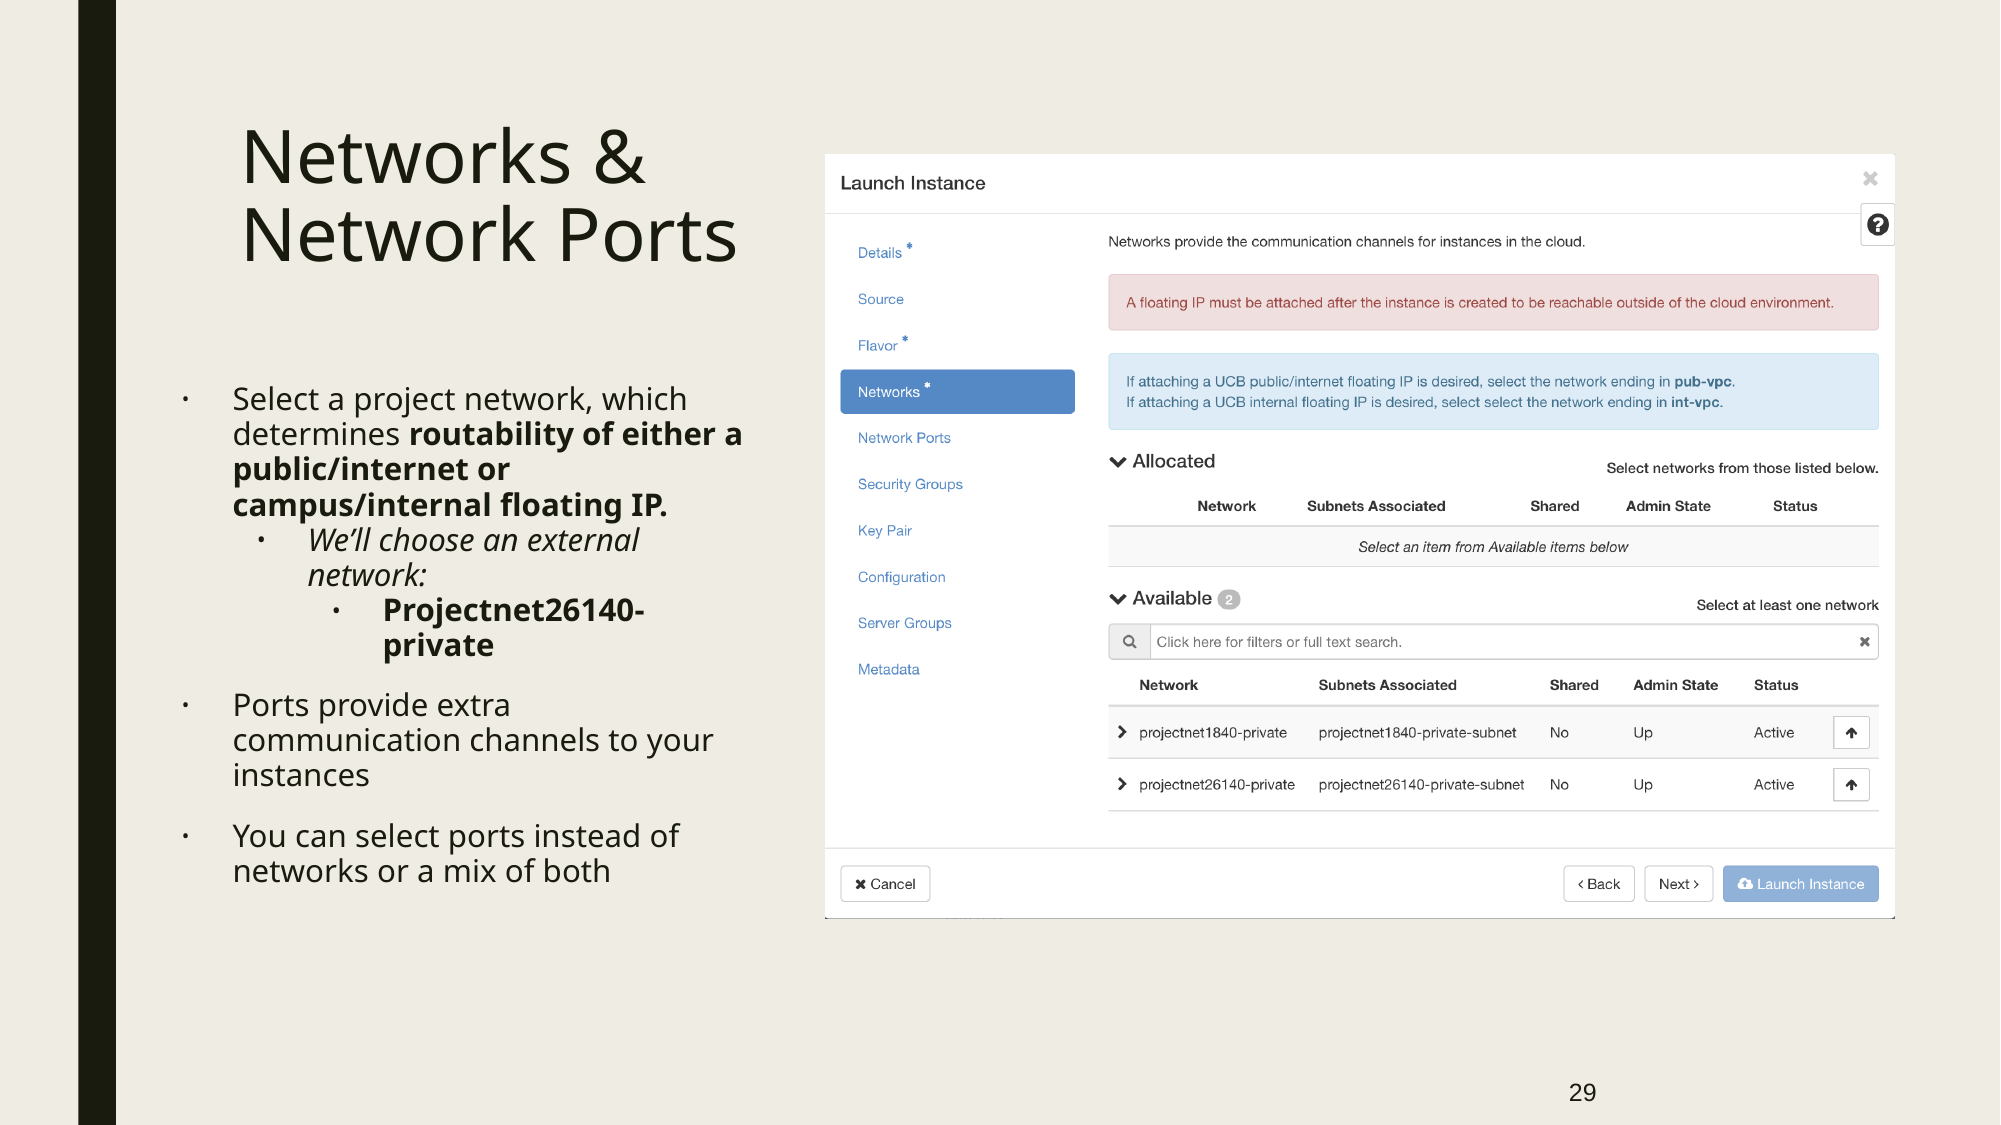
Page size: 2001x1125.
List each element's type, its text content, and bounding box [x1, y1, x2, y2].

list Select a project network, which determines routability of either a public/internet or campus/internal floating IP. We’ll choose an external network: Projectnet26140-private Ports provide extra communication channels to your instances You can select ports instead of networks or a mix of both [142, 375, 764, 963]
slide_number 29 [1553, 1058, 1816, 1125]
picture [825, 153, 1895, 919]
title Networks & Network Ports [225, 112, 764, 357]
